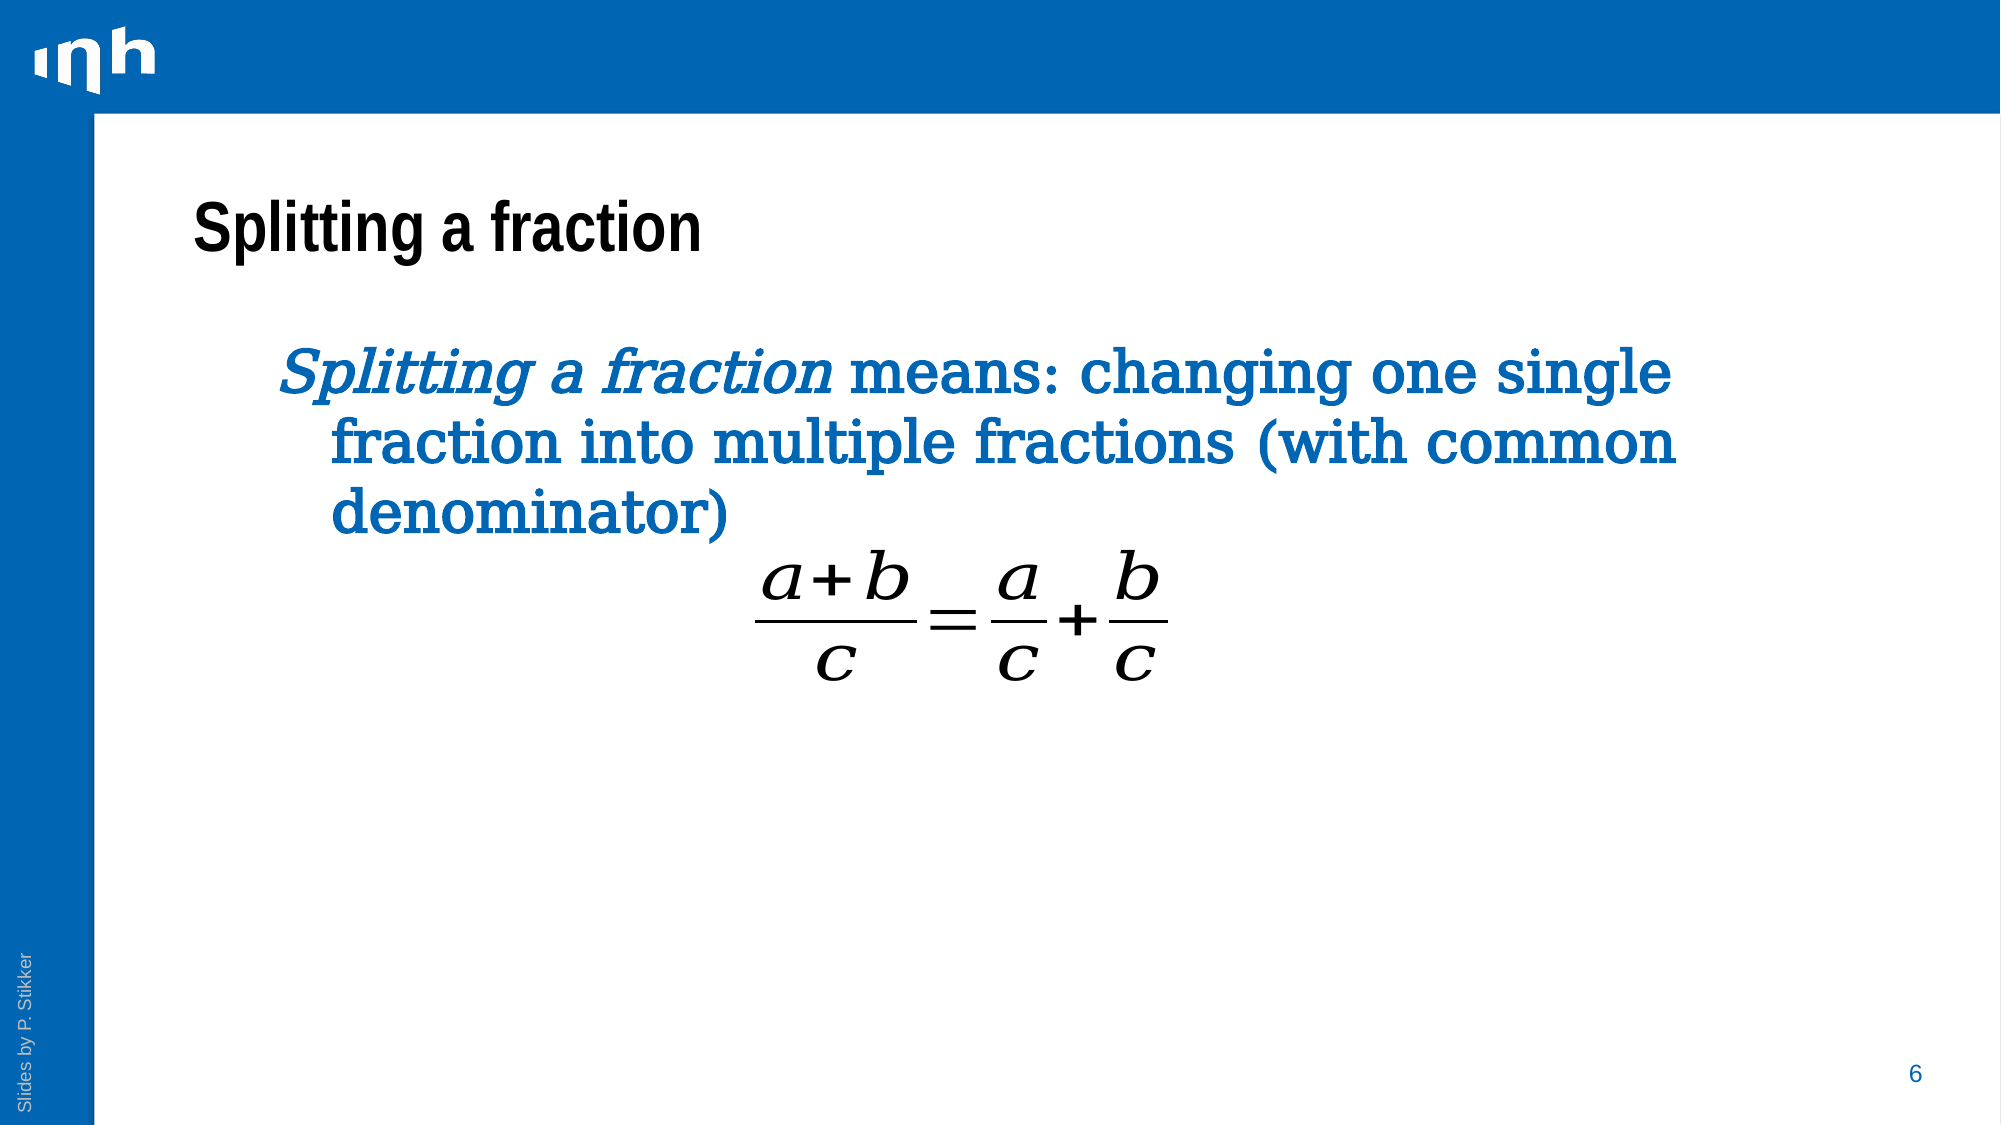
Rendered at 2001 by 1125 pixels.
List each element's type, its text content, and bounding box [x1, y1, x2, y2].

picture [23, 7, 166, 114]
slide_number 6 [1471, 1042, 1938, 1103]
list Splitting a fraction means: changing one single fraction into multiple fractions (with common denominator) [259, 326, 1780, 504]
title Splitting a fraction [178, 172, 1867, 276]
